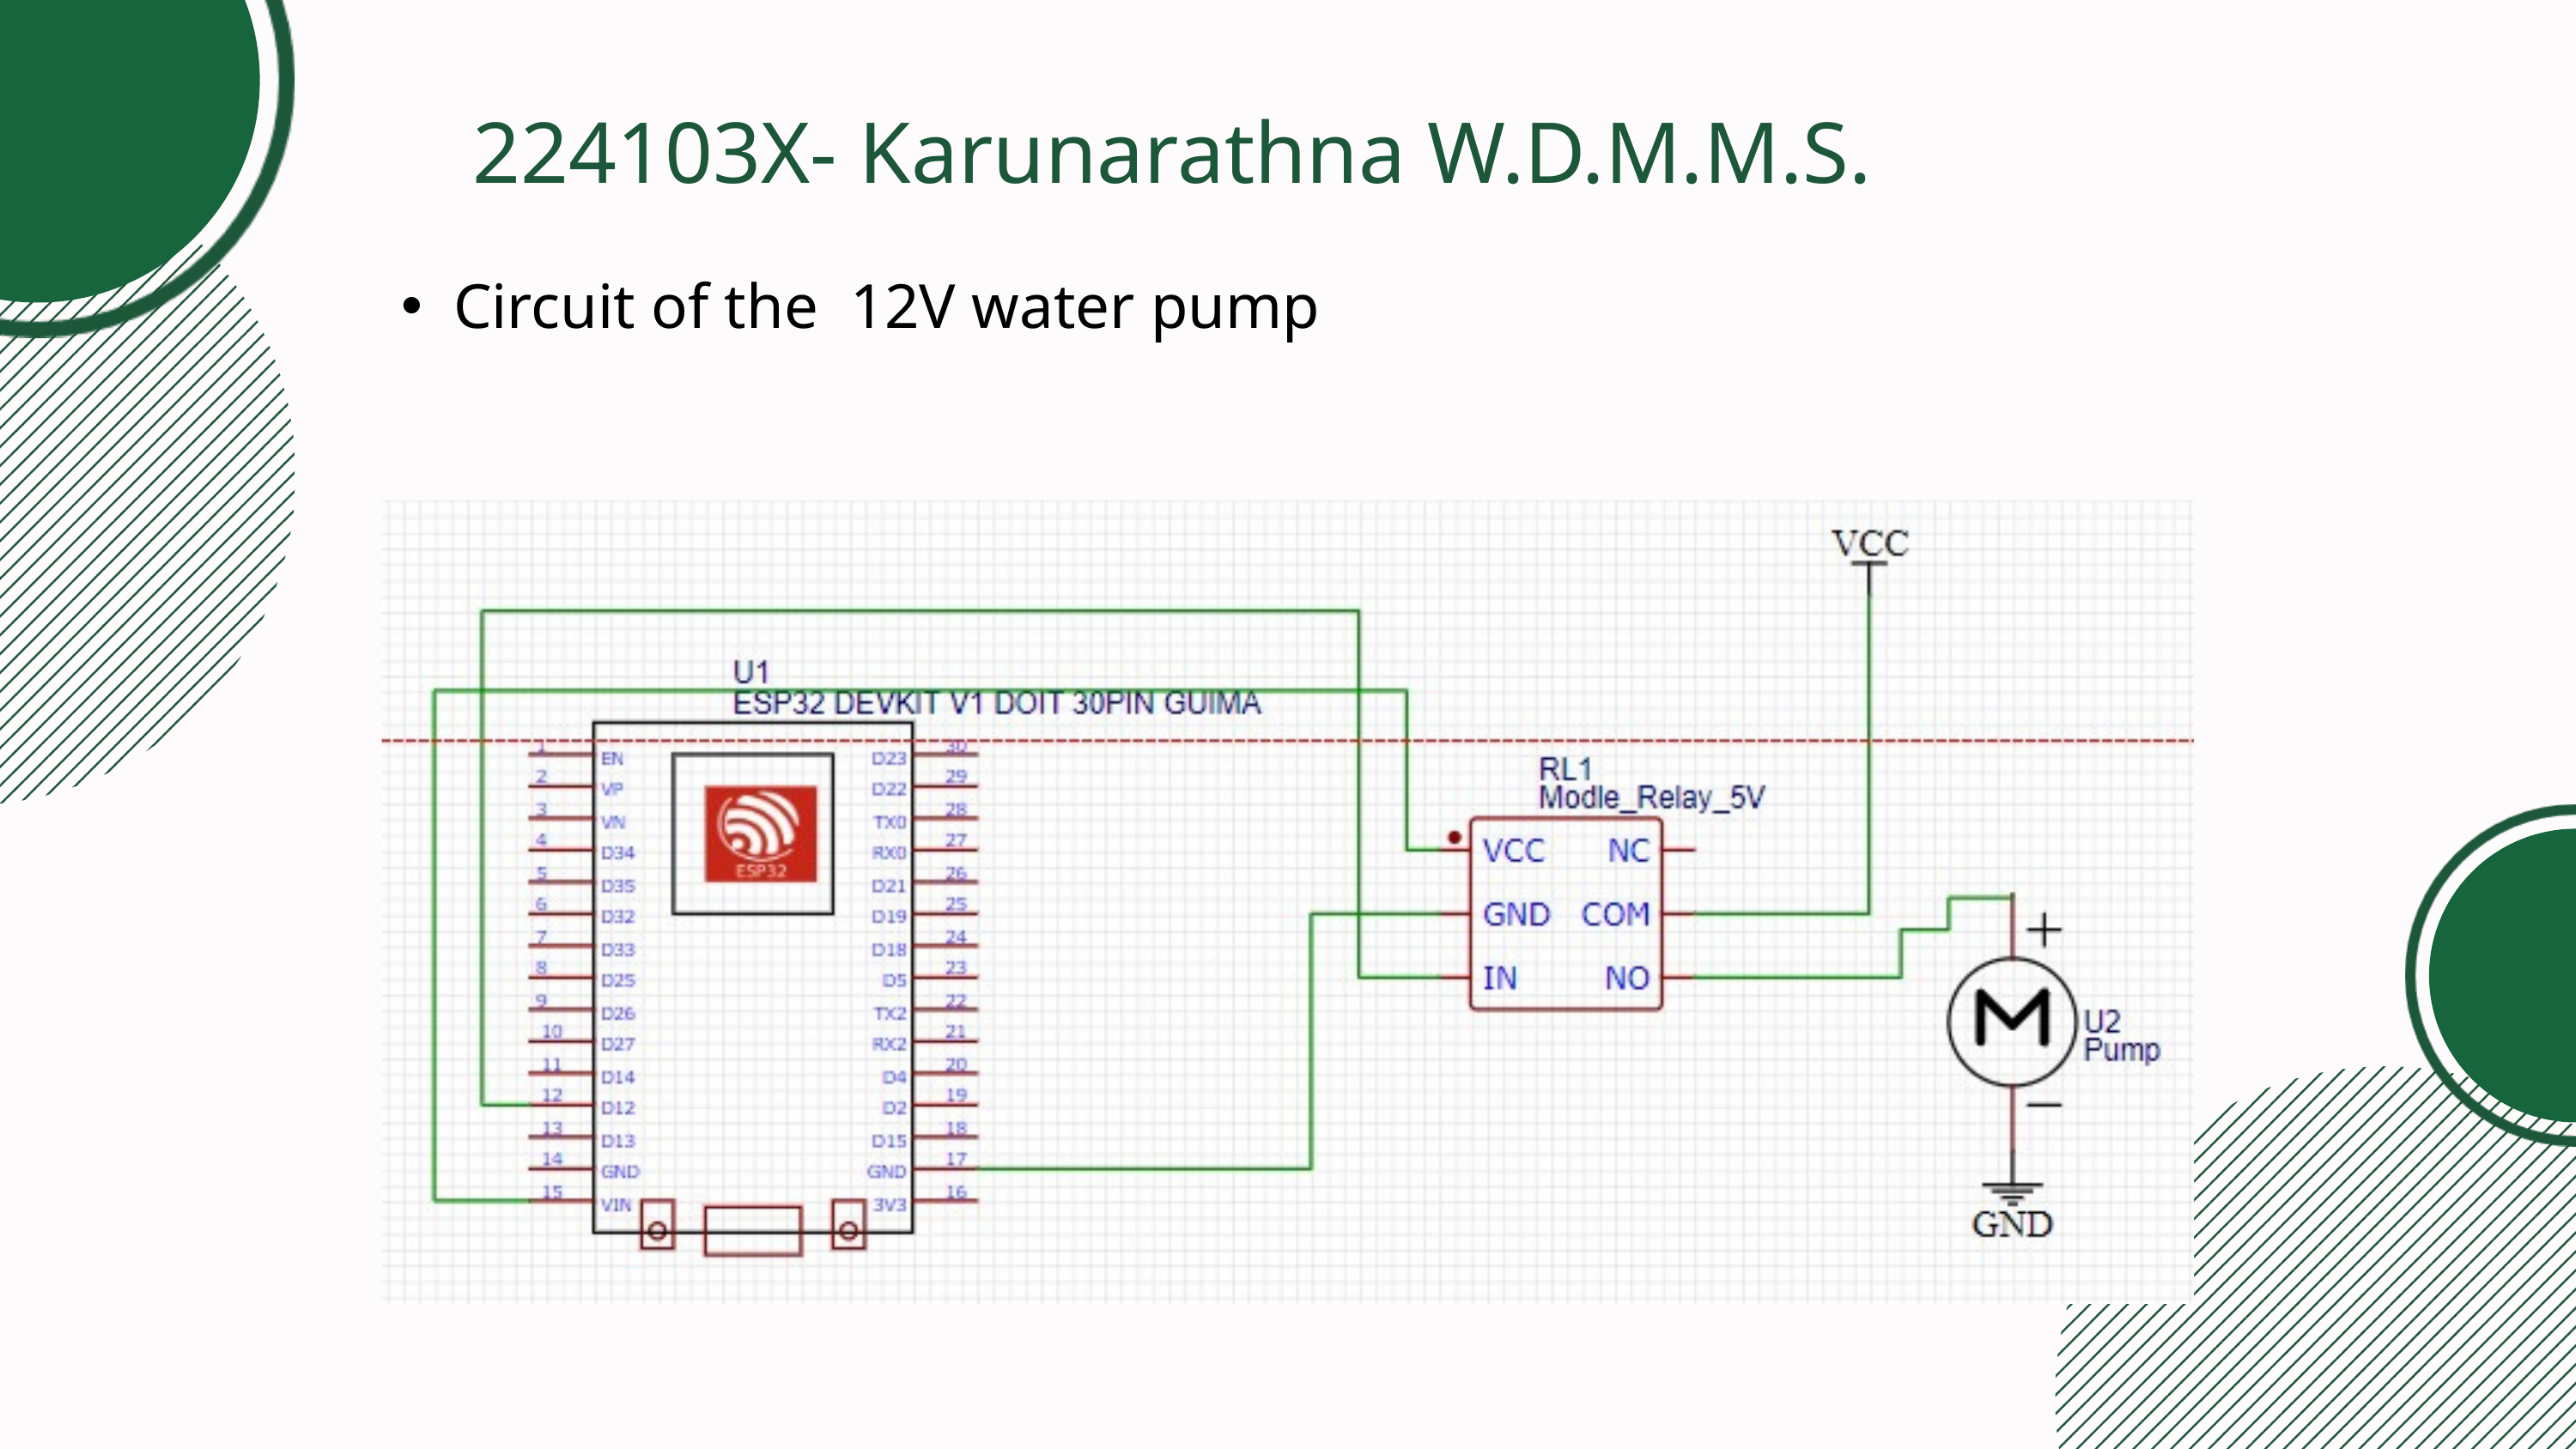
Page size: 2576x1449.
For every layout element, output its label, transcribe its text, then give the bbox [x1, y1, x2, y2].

text_box 224103X- Karunarathna W.D.M.M.S. [349, 82, 1973, 201]
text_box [2428, 828, 2576, 1123]
text_box Circuit of the 12V water pump [349, 255, 1351, 342]
text_box [0, 338, 295, 805]
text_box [0, 0, 260, 303]
text_box [0, 0, 295, 338]
text_box [2055, 1066, 2576, 1449]
text_box [381, 500, 2195, 1304]
text_box [2405, 804, 2576, 1147]
